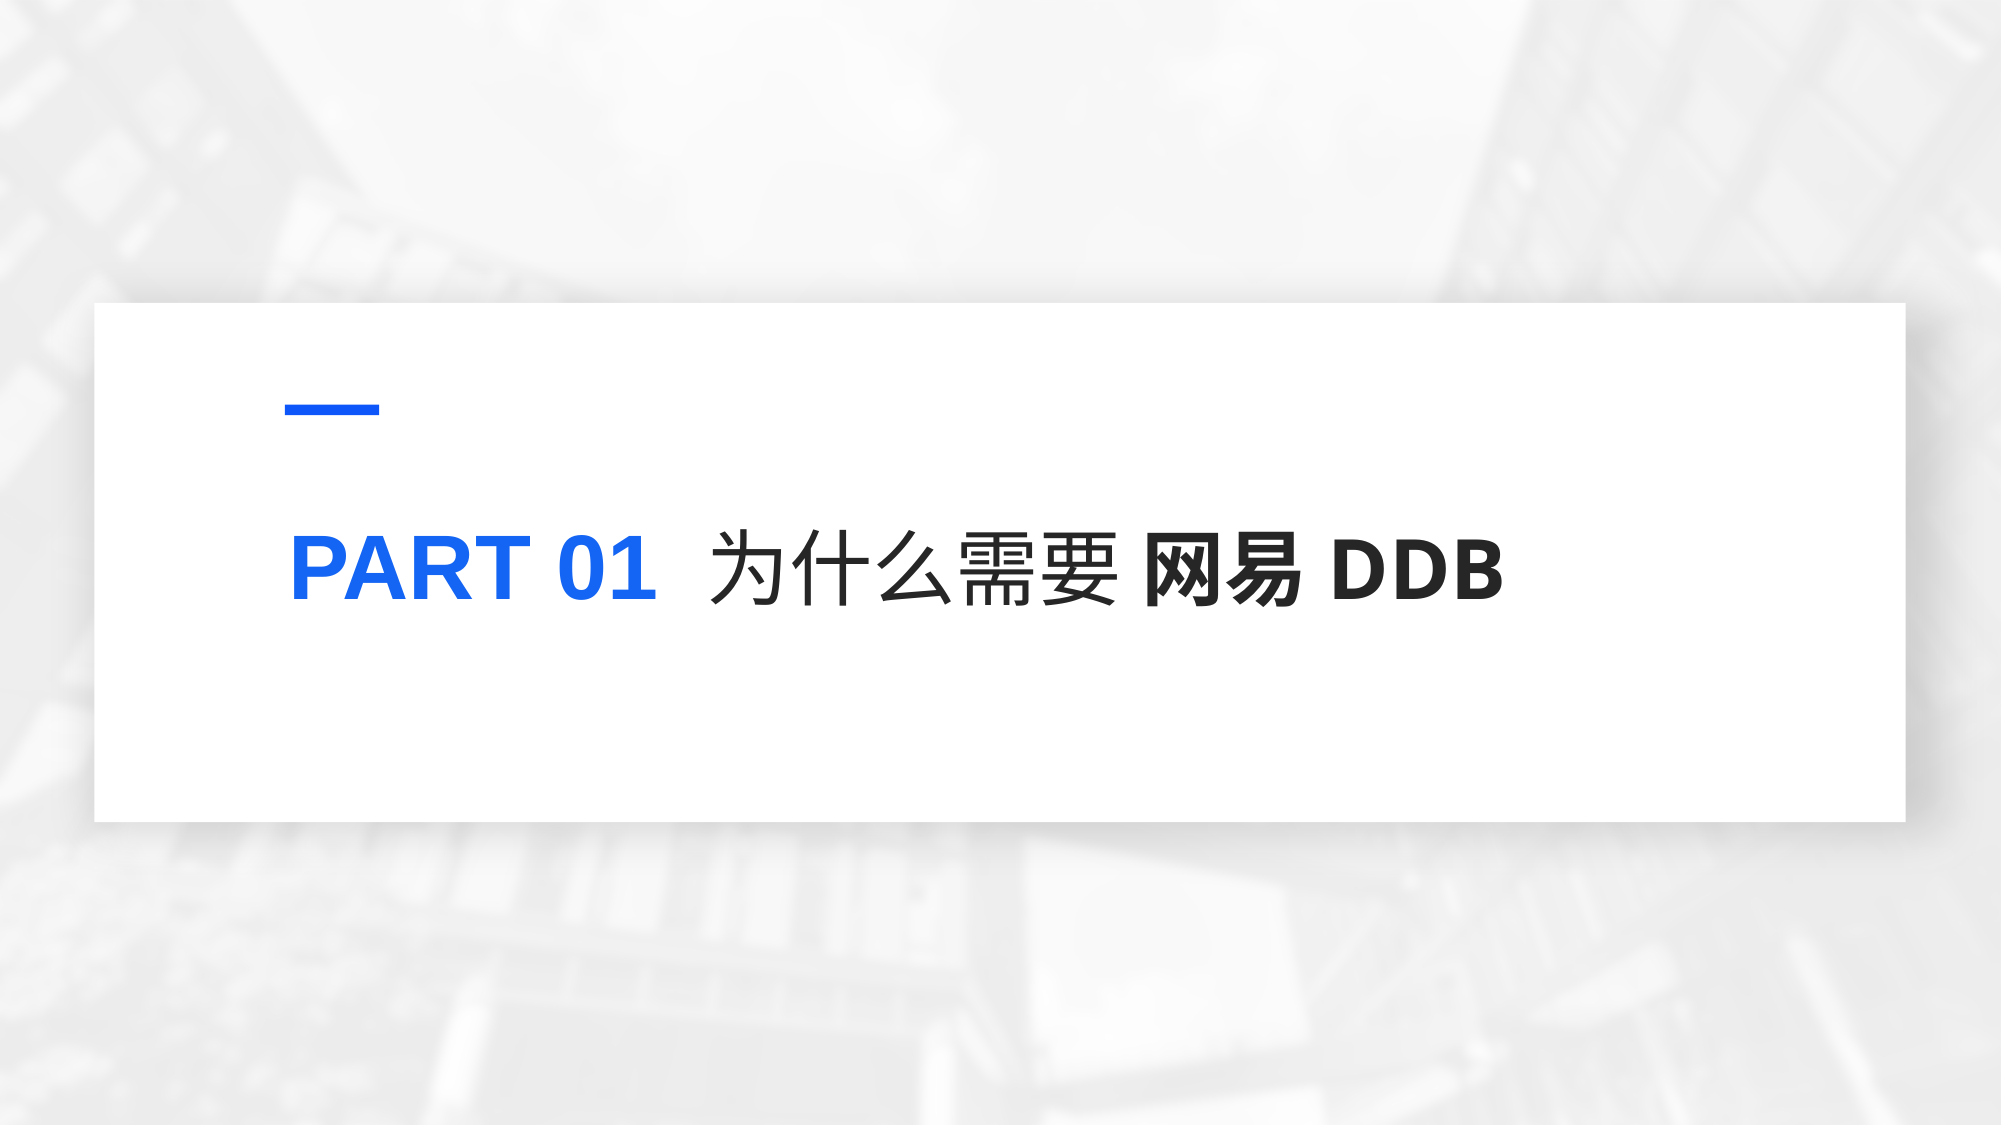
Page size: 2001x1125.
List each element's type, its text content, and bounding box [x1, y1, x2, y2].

text_box [284, 404, 380, 416]
text_box PART 01 为什么需要 网易DDB [277, 497, 1518, 628]
